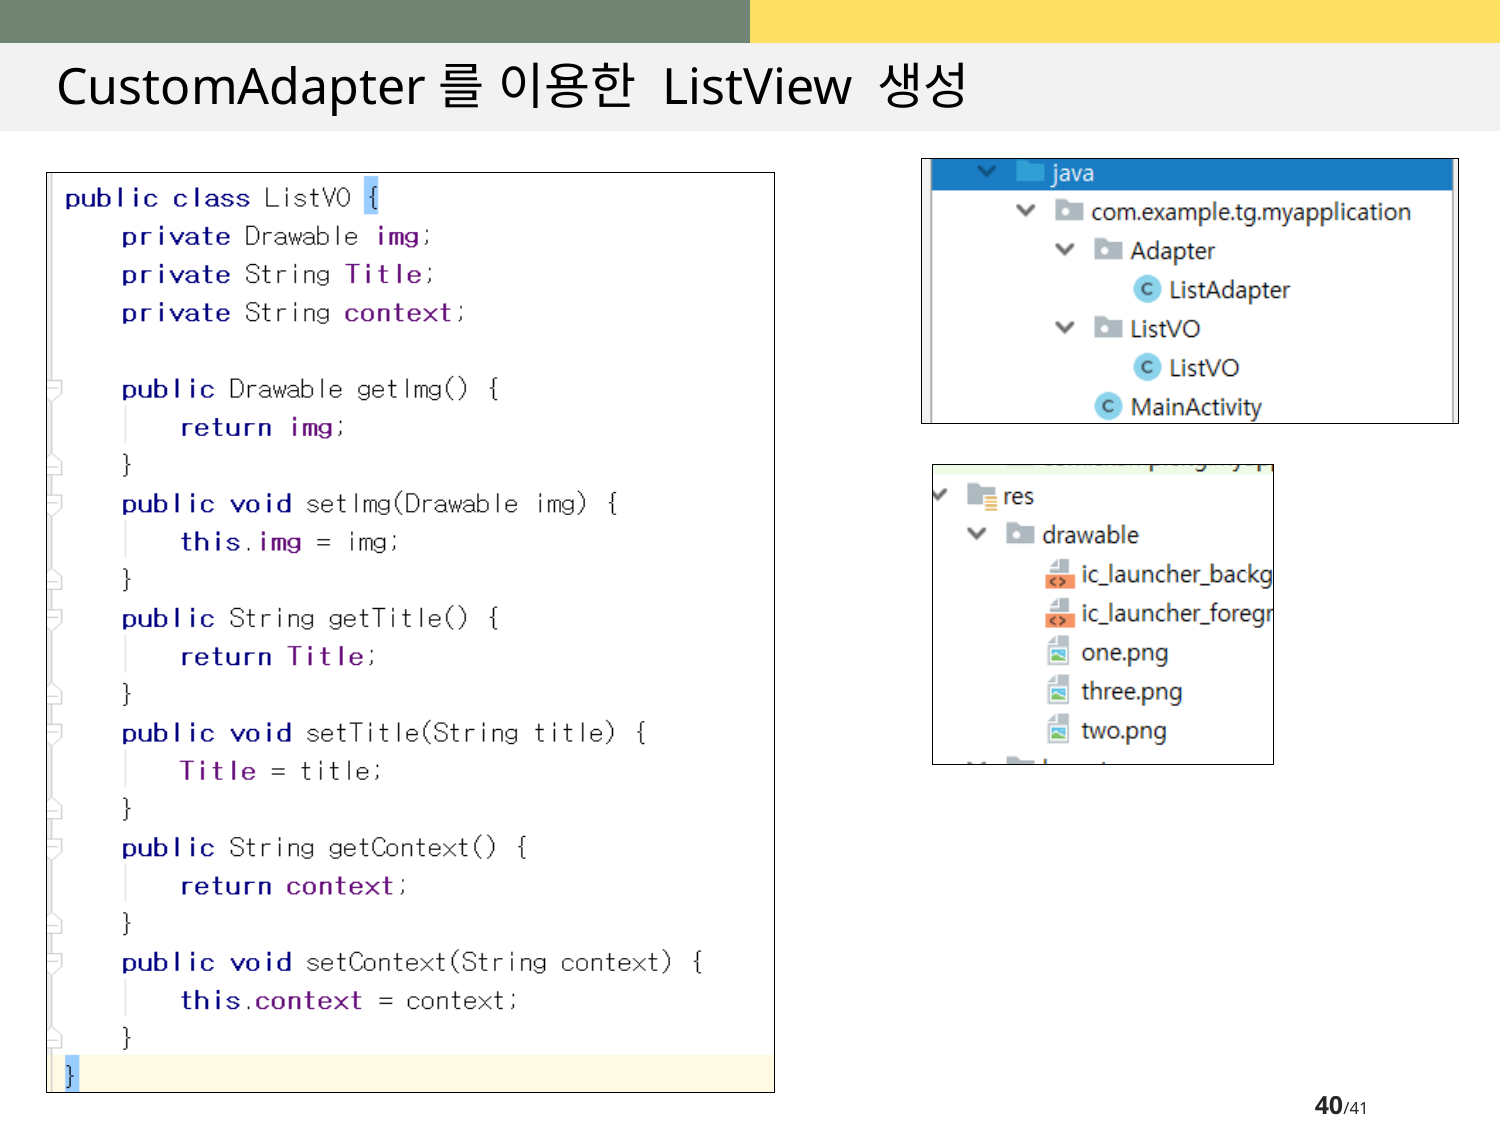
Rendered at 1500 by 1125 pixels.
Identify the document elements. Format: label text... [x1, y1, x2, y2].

picture [920, 158, 1459, 424]
picture [45, 172, 776, 1093]
title CustomAdapter를 이용한 ListView 생성 [41, 42, 1459, 128]
picture [931, 464, 1275, 765]
